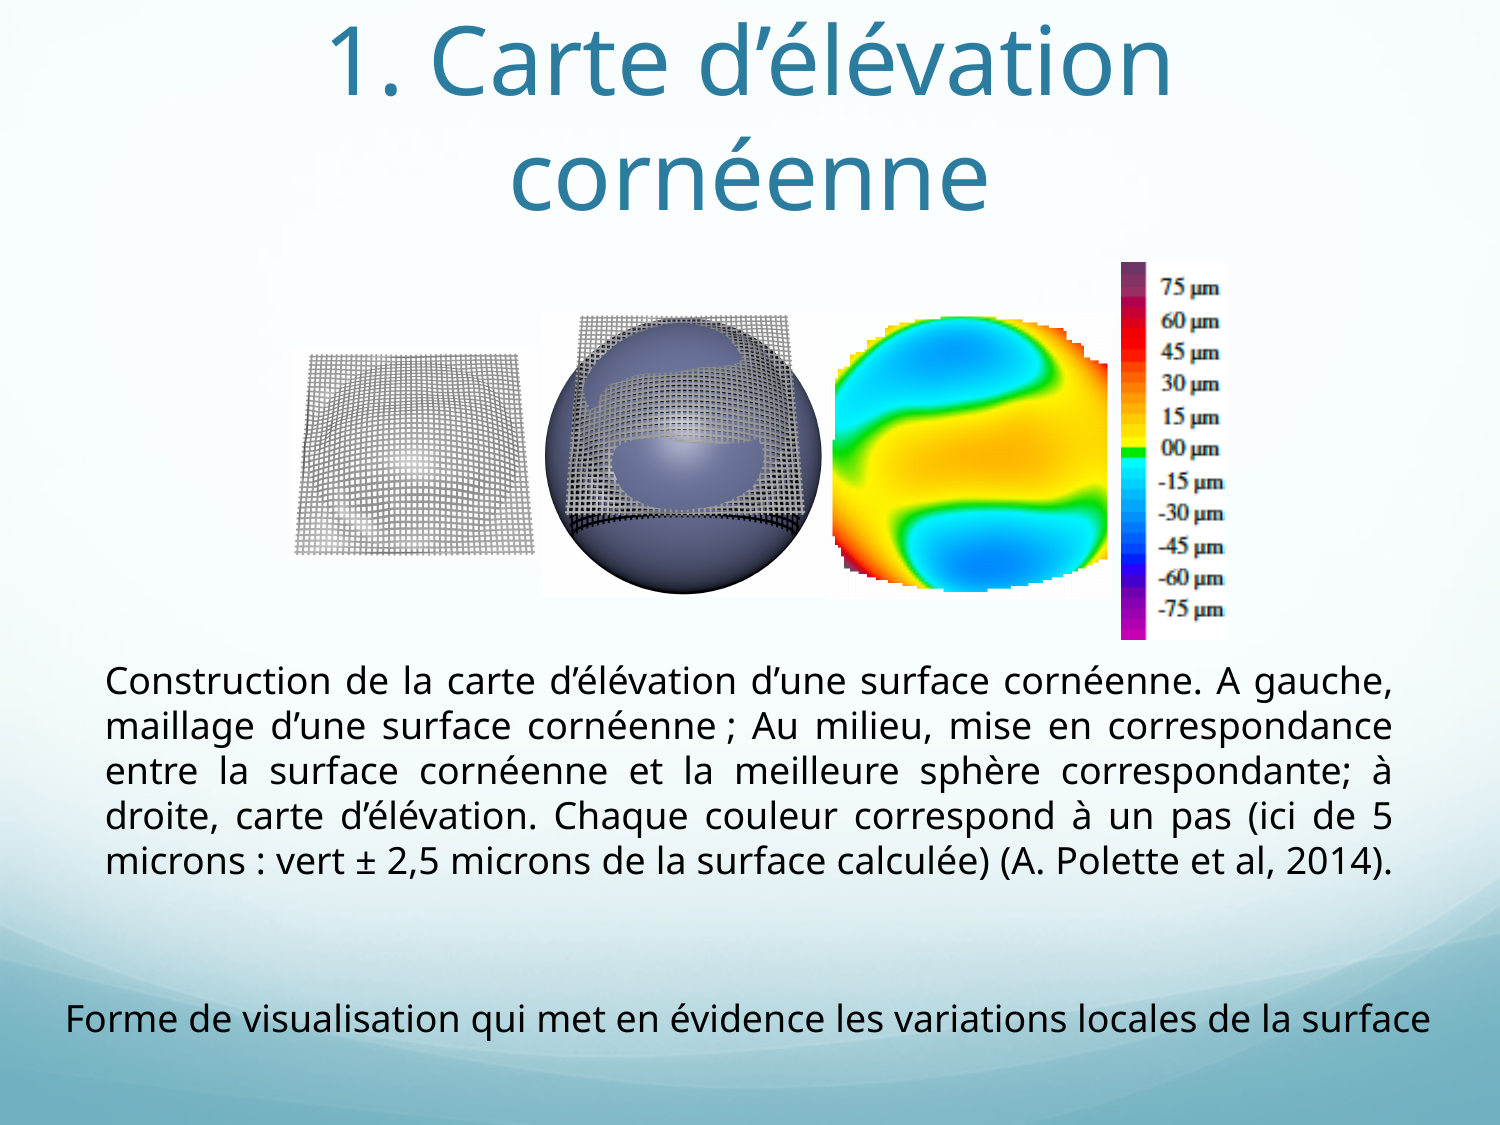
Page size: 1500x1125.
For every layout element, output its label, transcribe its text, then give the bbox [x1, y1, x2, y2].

text_box Construction de la carte d’élévation d’une surface cornéenne. A gauche, maillage d’une surface cornéenne ; Au milieu, mise en correspondance entre la surface cornéenne et la meilleure sphère correspondante; à droite, carte d’élévation. Chaque couleur correspond à un pas (ici de 5 microns : vert ± 2,5 microns de la surface calculée) (A. Polette et al, 2014). [90, 649, 1410, 890]
text_box Forme de visualisation qui met en évidence les variations locales de la surface [49, 987, 1475, 1048]
picture [291, 349, 538, 559]
title 1. Carte d’élévation cornéenne [90, 17, 1410, 237]
picture [542, 311, 1113, 600]
picture [1120, 261, 1226, 641]
